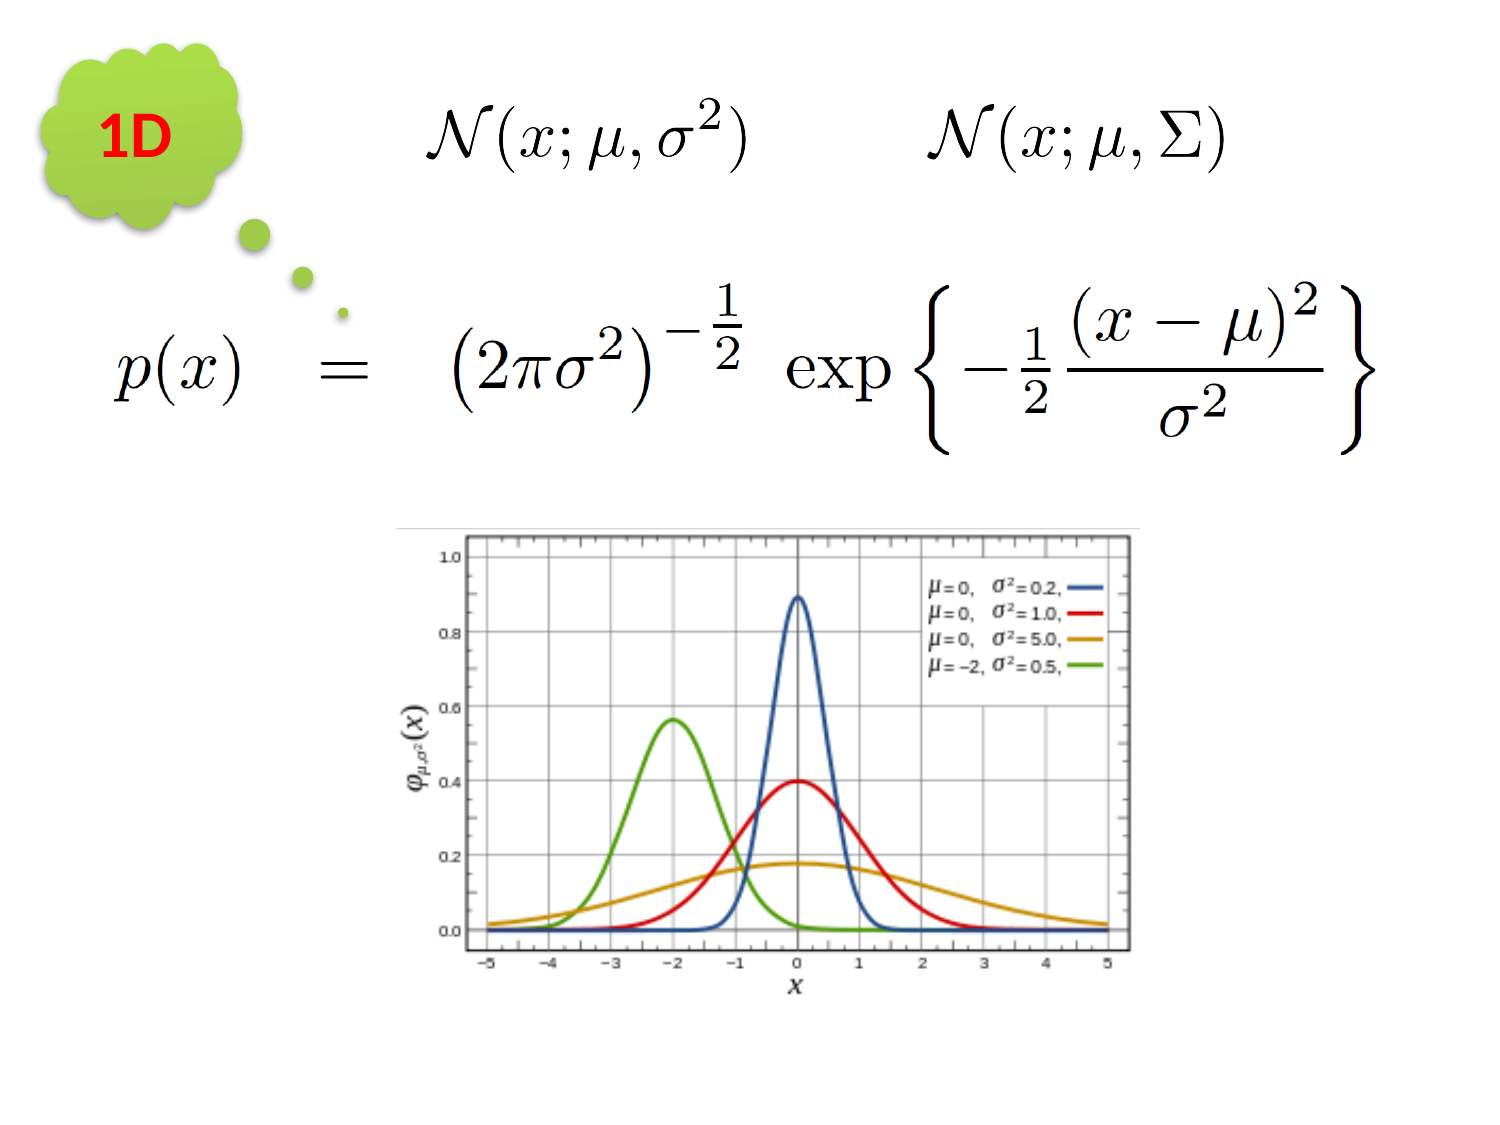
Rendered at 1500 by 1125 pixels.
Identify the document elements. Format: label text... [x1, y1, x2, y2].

picture [395, 526, 1140, 1004]
text_box 1D [292, 266, 314, 277]
text_box 1D [239, 219, 271, 251]
picture [425, 96, 746, 174]
picture [111, 279, 1379, 458]
text_box 1D [40, 43, 243, 229]
picture [926, 104, 1225, 174]
